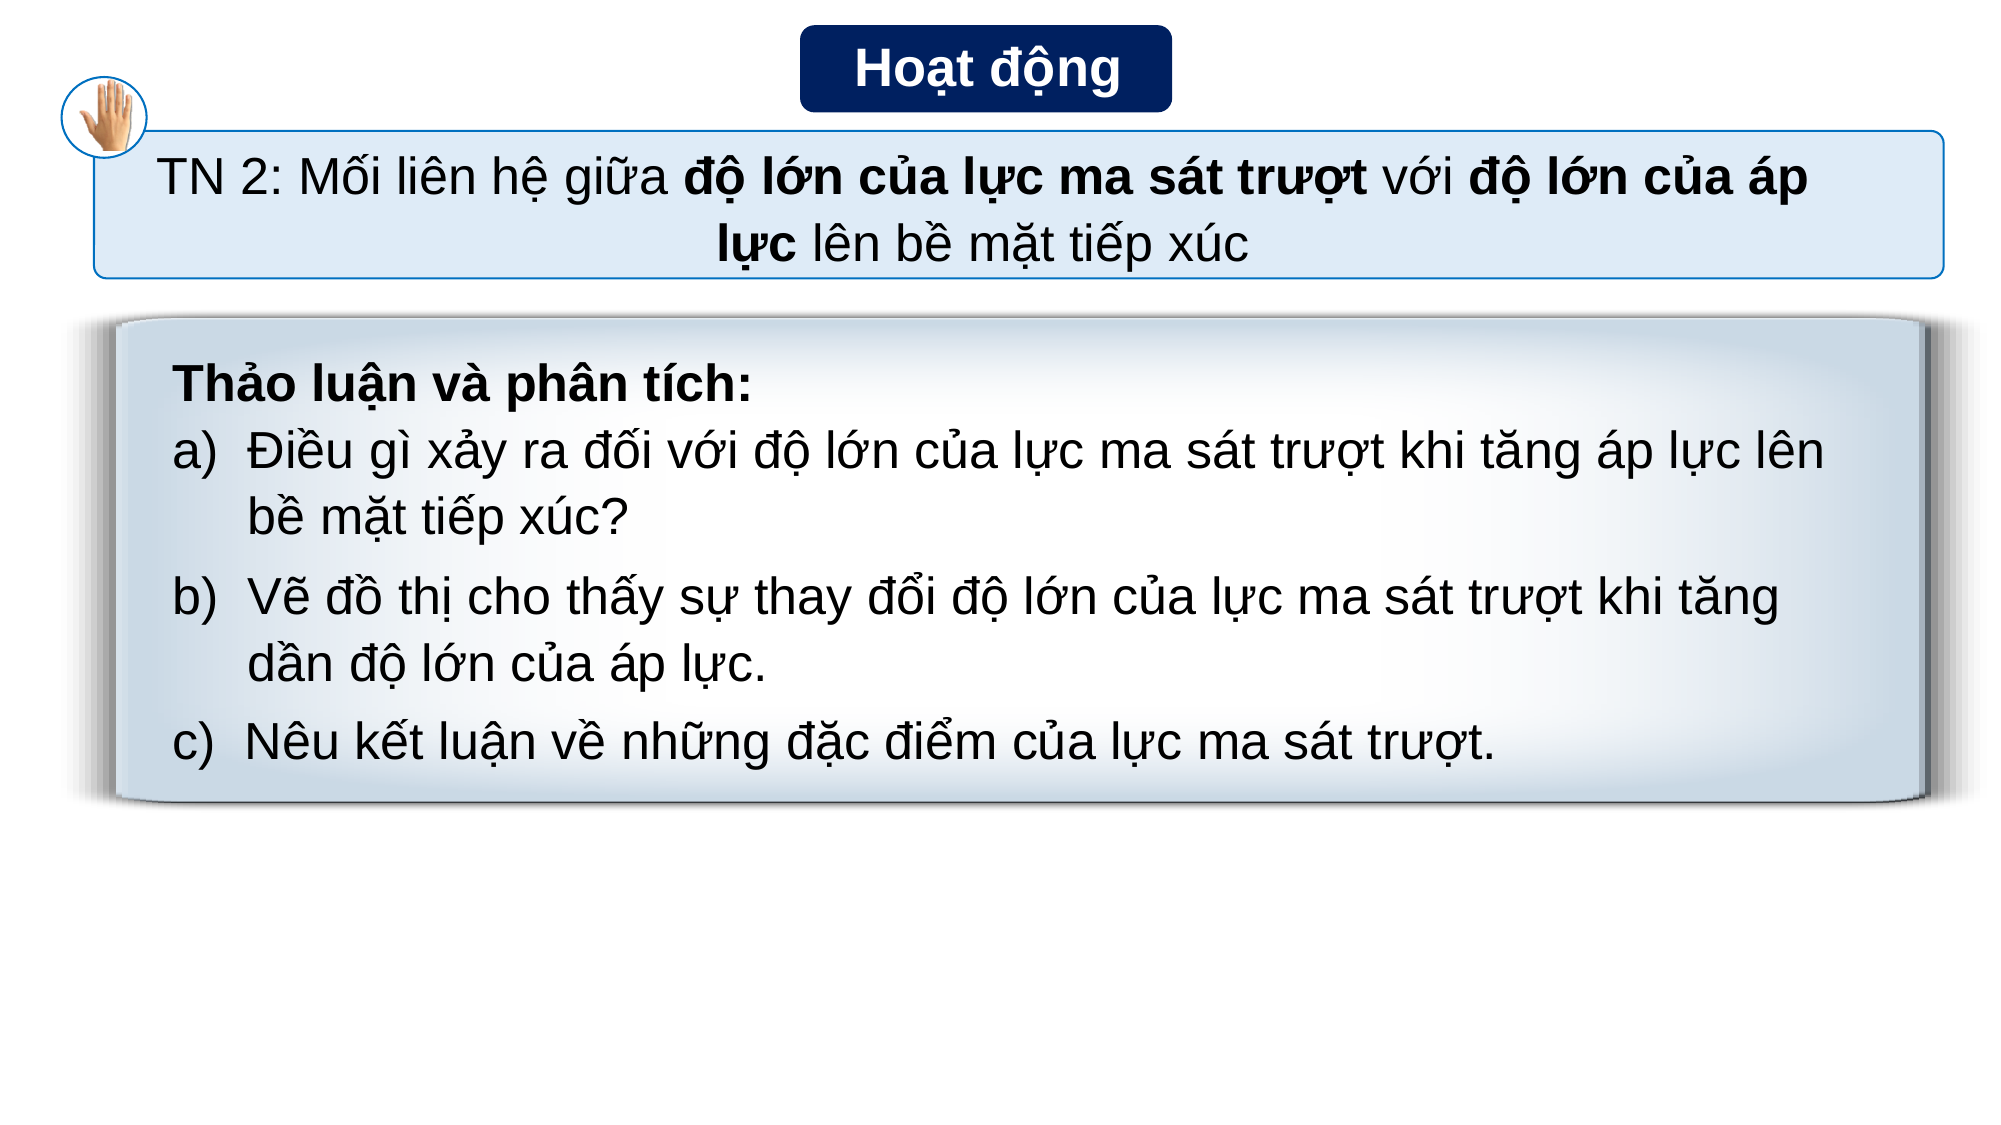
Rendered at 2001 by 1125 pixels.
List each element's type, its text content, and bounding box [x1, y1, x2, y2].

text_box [799, 25, 1173, 113]
text_box [92, 158, 103, 279]
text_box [61, 76, 147, 158]
text_box [147, 129, 1945, 280]
text_box TN 2: Mối liên hệ giữa độ lớn của lực ma sát trượt với độ lớn của áp lực lên bề mặt tiếp xúc [103, 130, 1863, 280]
picture [61, 309, 1987, 813]
